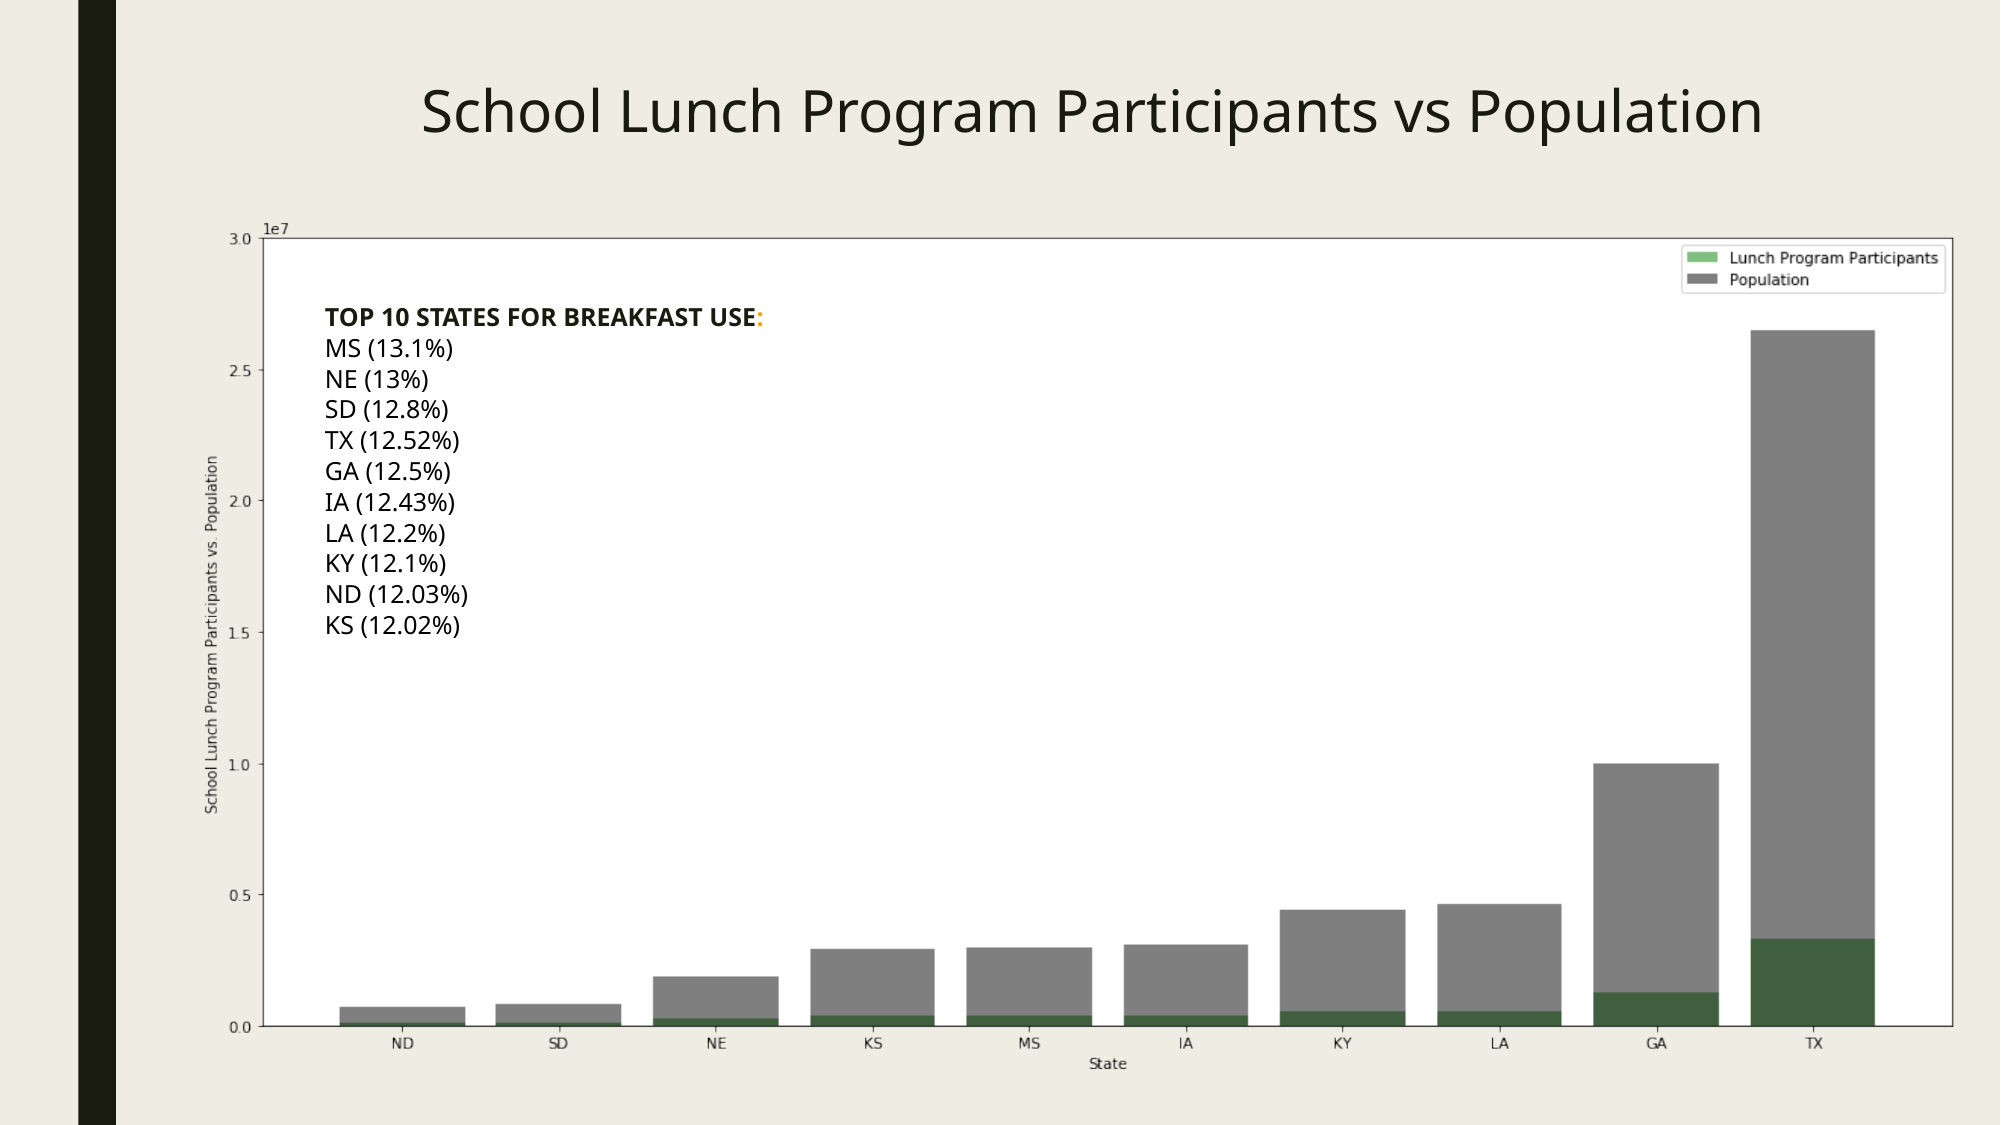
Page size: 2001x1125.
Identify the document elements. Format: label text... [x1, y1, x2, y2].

title School Lunch Program Participants vs Population [225, 75, 1962, 190]
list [196, 213, 1963, 1081]
